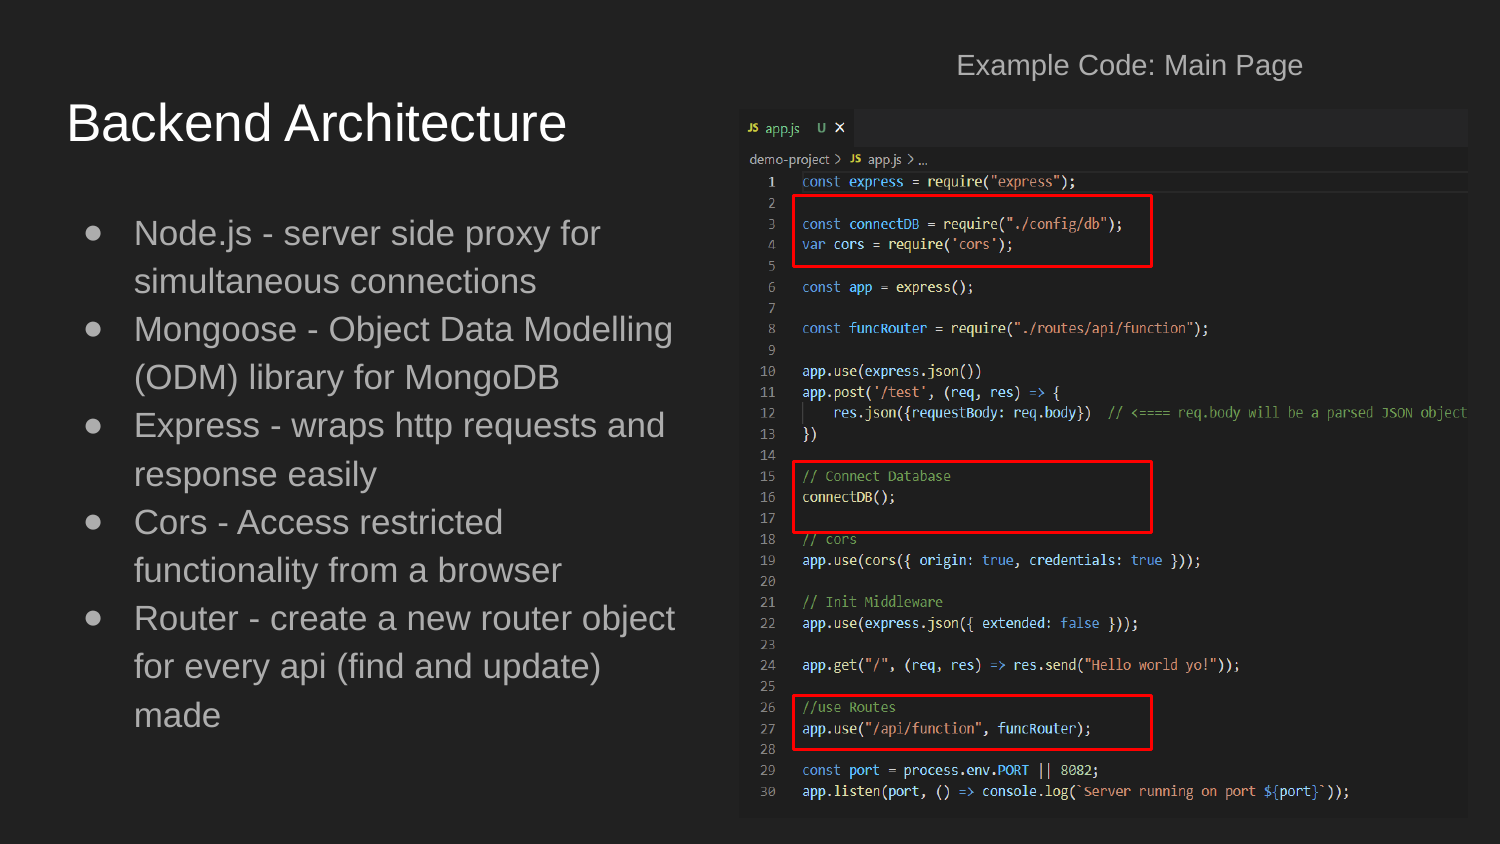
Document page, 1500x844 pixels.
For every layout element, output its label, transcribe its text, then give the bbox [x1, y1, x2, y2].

picture [739, 109, 1468, 818]
list Node.js - server side proxy for simultaneous connections Mongoose - Object Data Modelling (ODM) library for MongoDB Express - wraps http requests and response easily Cors - Access restricted functionality from a browser Router - create a new router object for every api (find and update) made [51, 189, 708, 750]
list Example Code: Main Page [792, 25, 1449, 108]
title Backend Architecture [51, 72, 792, 167]
